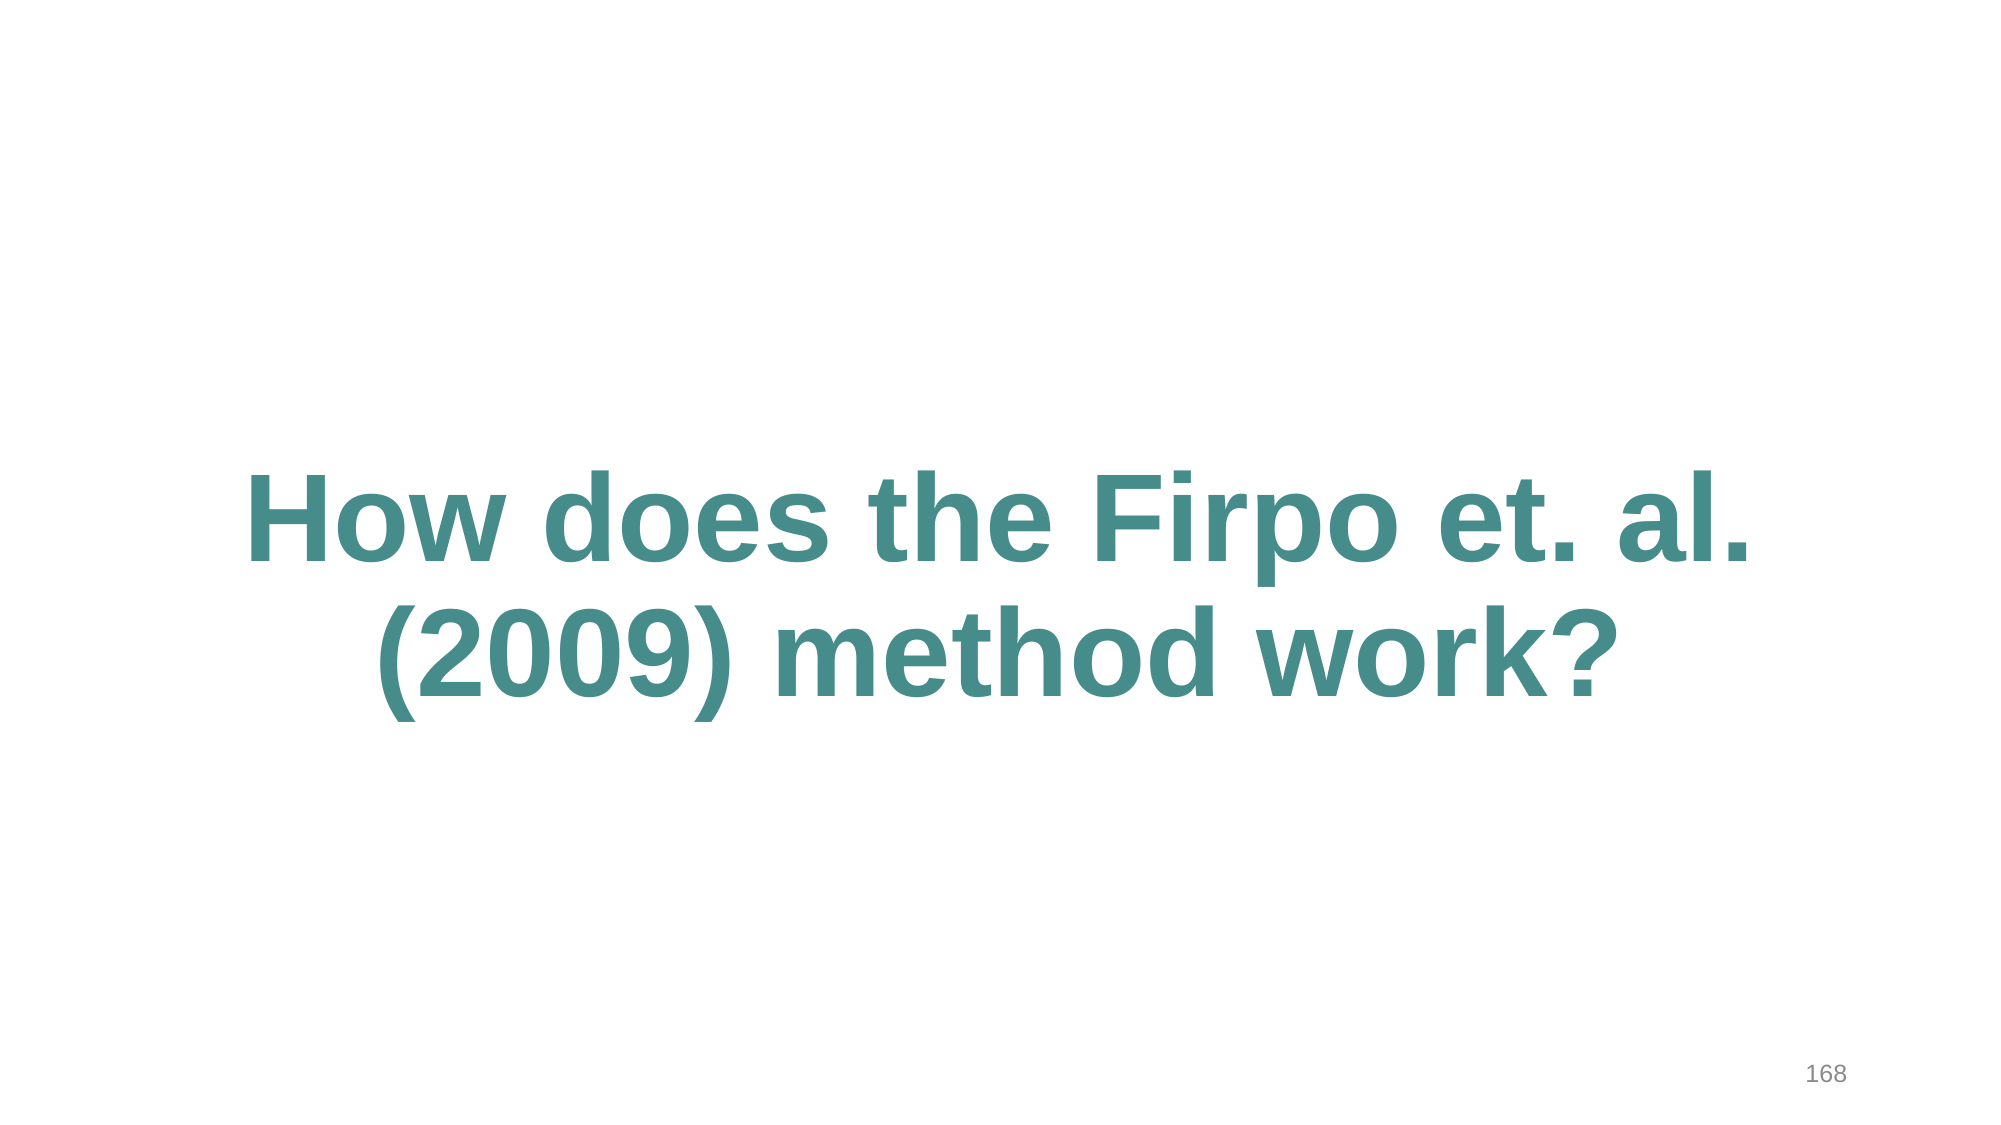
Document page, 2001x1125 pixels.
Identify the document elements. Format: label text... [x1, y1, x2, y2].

title How does the Firpo et. al. (2009) method work? [137, 394, 1863, 731]
slide_number 168 [1412, 1042, 1863, 1103]
